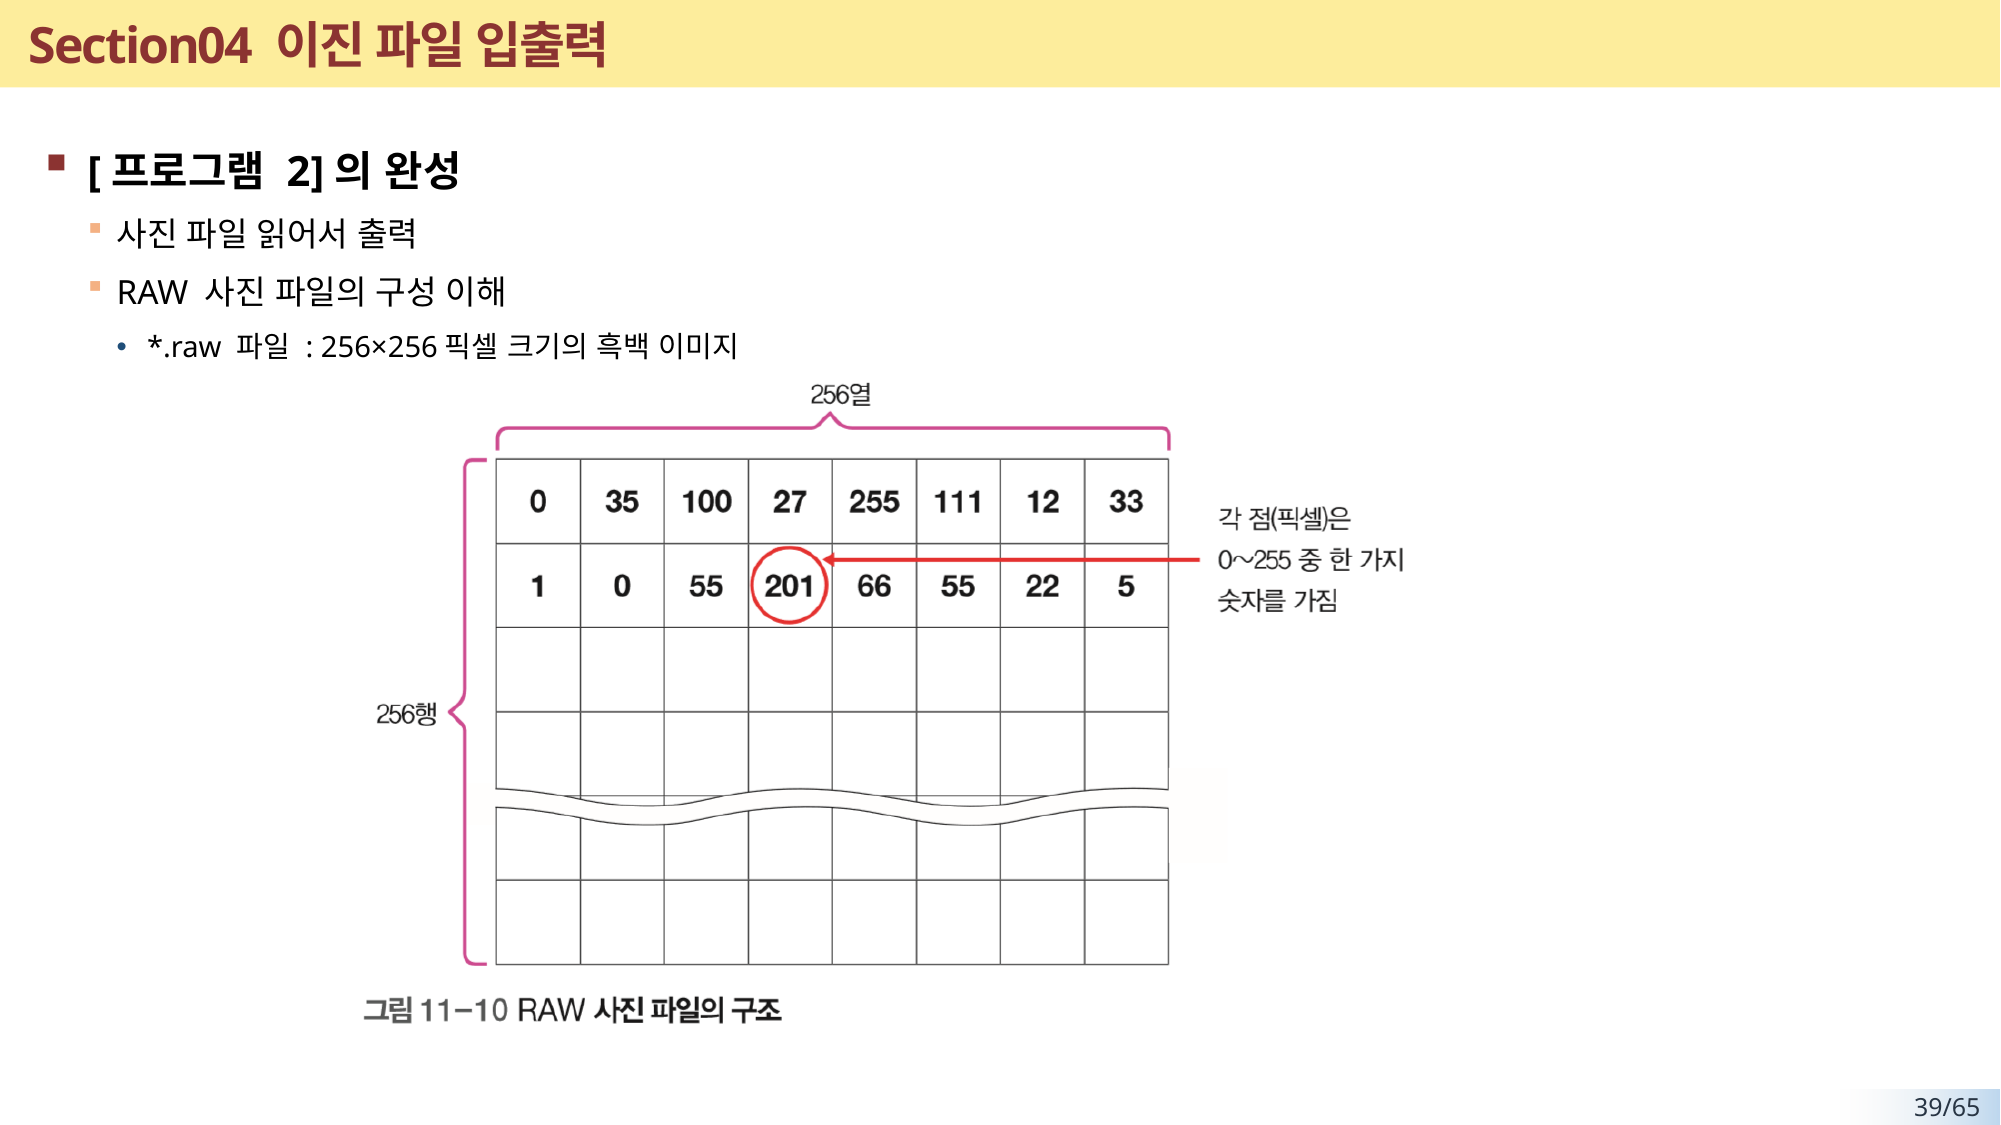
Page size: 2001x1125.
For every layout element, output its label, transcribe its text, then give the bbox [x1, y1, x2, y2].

picture [357, 377, 1405, 1025]
title Section04 이진 파일 입출력 [13, 8, 1717, 87]
list [프로그램 2]의 완성 사진 파일 읽어서 출력 RAW 사진 파일의 구성 이해 *.raw 파일 : 256×256픽셀 크기의 흑백 이미지 [13, 126, 1975, 1057]
